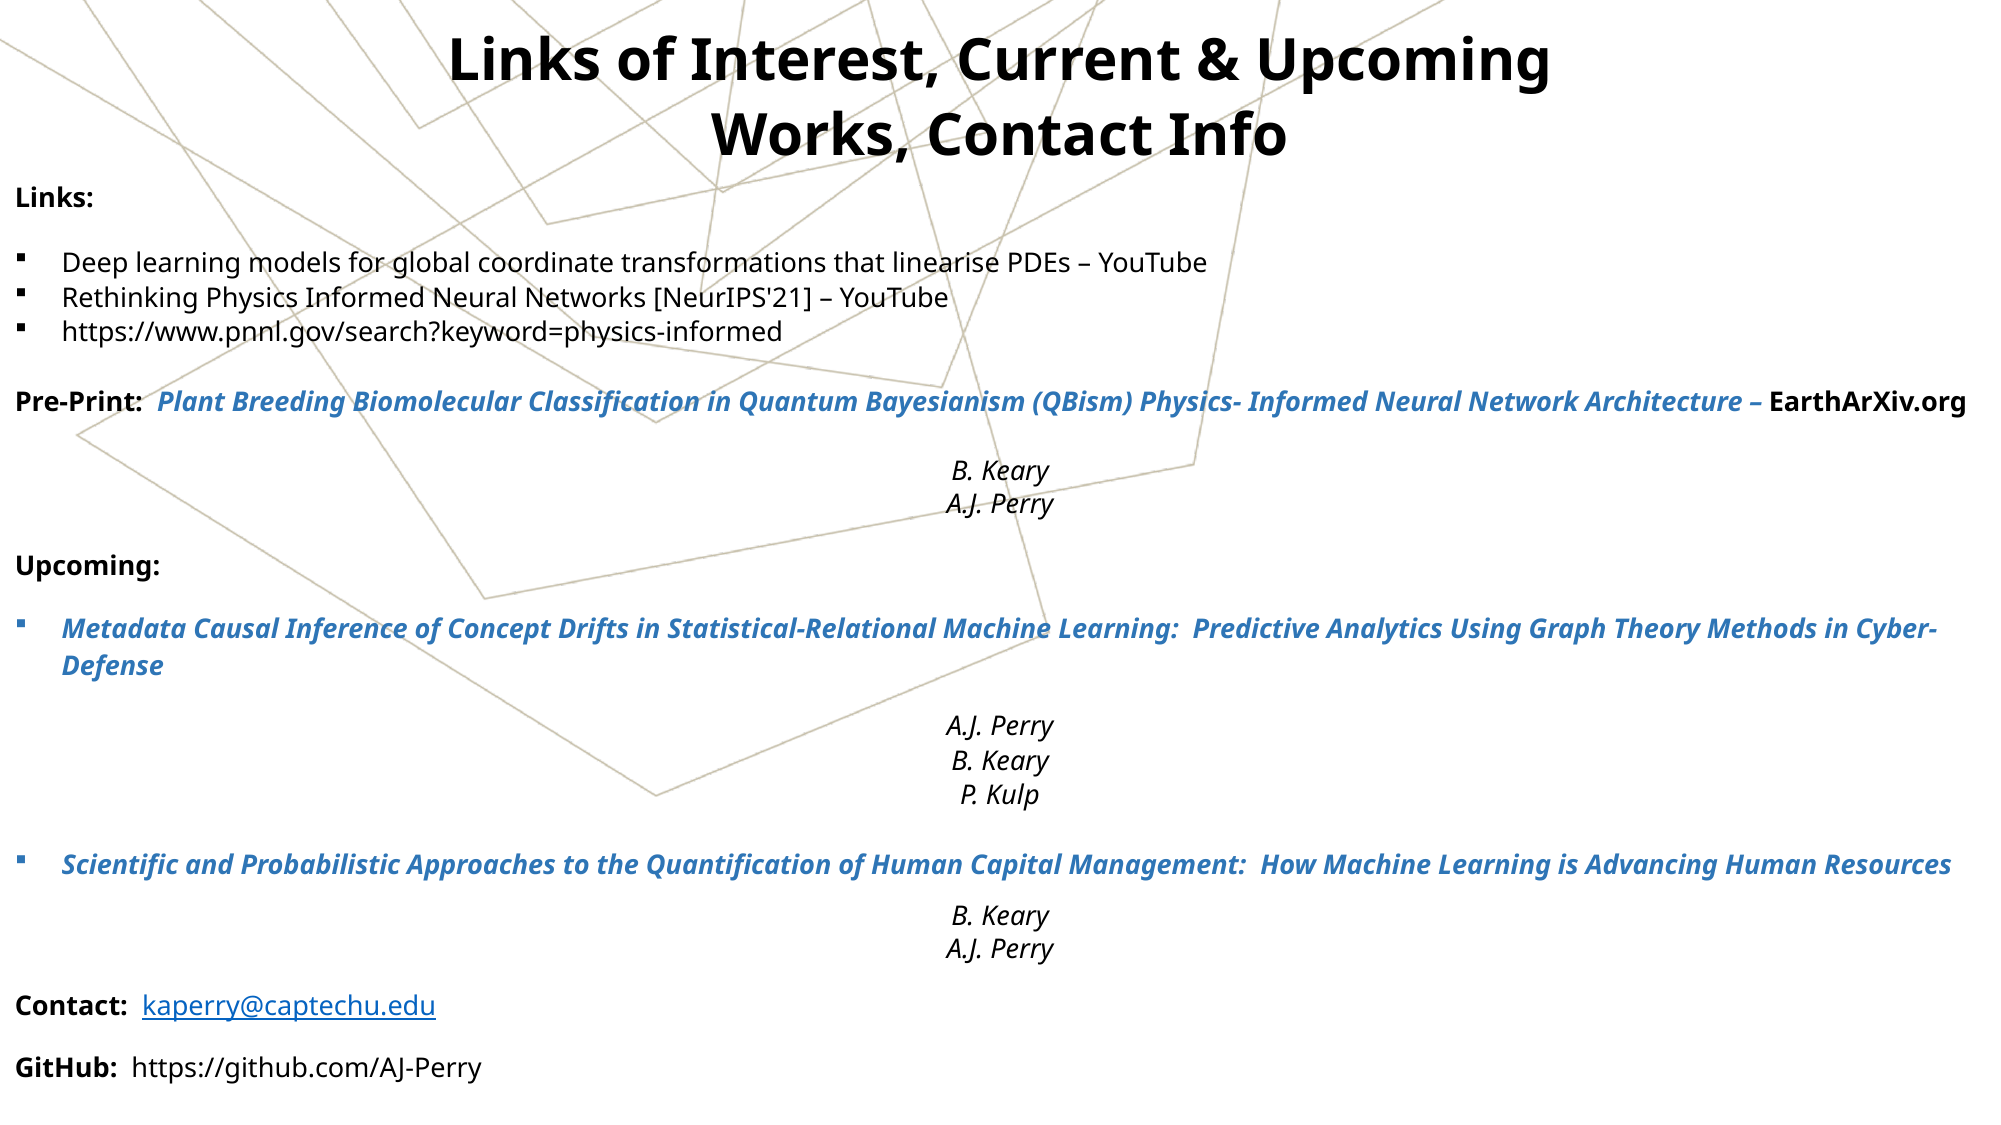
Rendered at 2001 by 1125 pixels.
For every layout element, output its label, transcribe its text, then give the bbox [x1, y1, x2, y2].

text_box Links of Interest, Current & Upcoming Works, Contact Info [418, 10, 1582, 172]
text_box Links: Deep learning models for global coordinate transformations that linearise PDEs – YouTube Rethinking Physics Informed Neural Networks [NeurIPS'21] – YouTube https://www.pnnl.gov/search?keyword=physics-informed Pre-Print: Plant Breeding Biomolecular Classification in Quantum Bayesianism (QBism) Physics- Informed Neural Network Architecture – EarthArXiv.org B. Keary A.J. Perry Upcoming: Metadata Causal Inference of Concept Drifts in Statistical-Relational Machine Learning: Predictive Analytics Using Graph Theory Methods in Cyber-Defense A.J. Perry B. Keary P. Kulp Scientific and Probabilistic Approaches to the Quantification of Human Capital Management: How Machine Learning is Advancing Human Resources B. Keary A.J. Perry Contact: kaperry@captechu.edu GitHub: https://github.com/AJ-Perry [0, 172, 2000, 1125]
picture [0, 0, 1557, 172]
